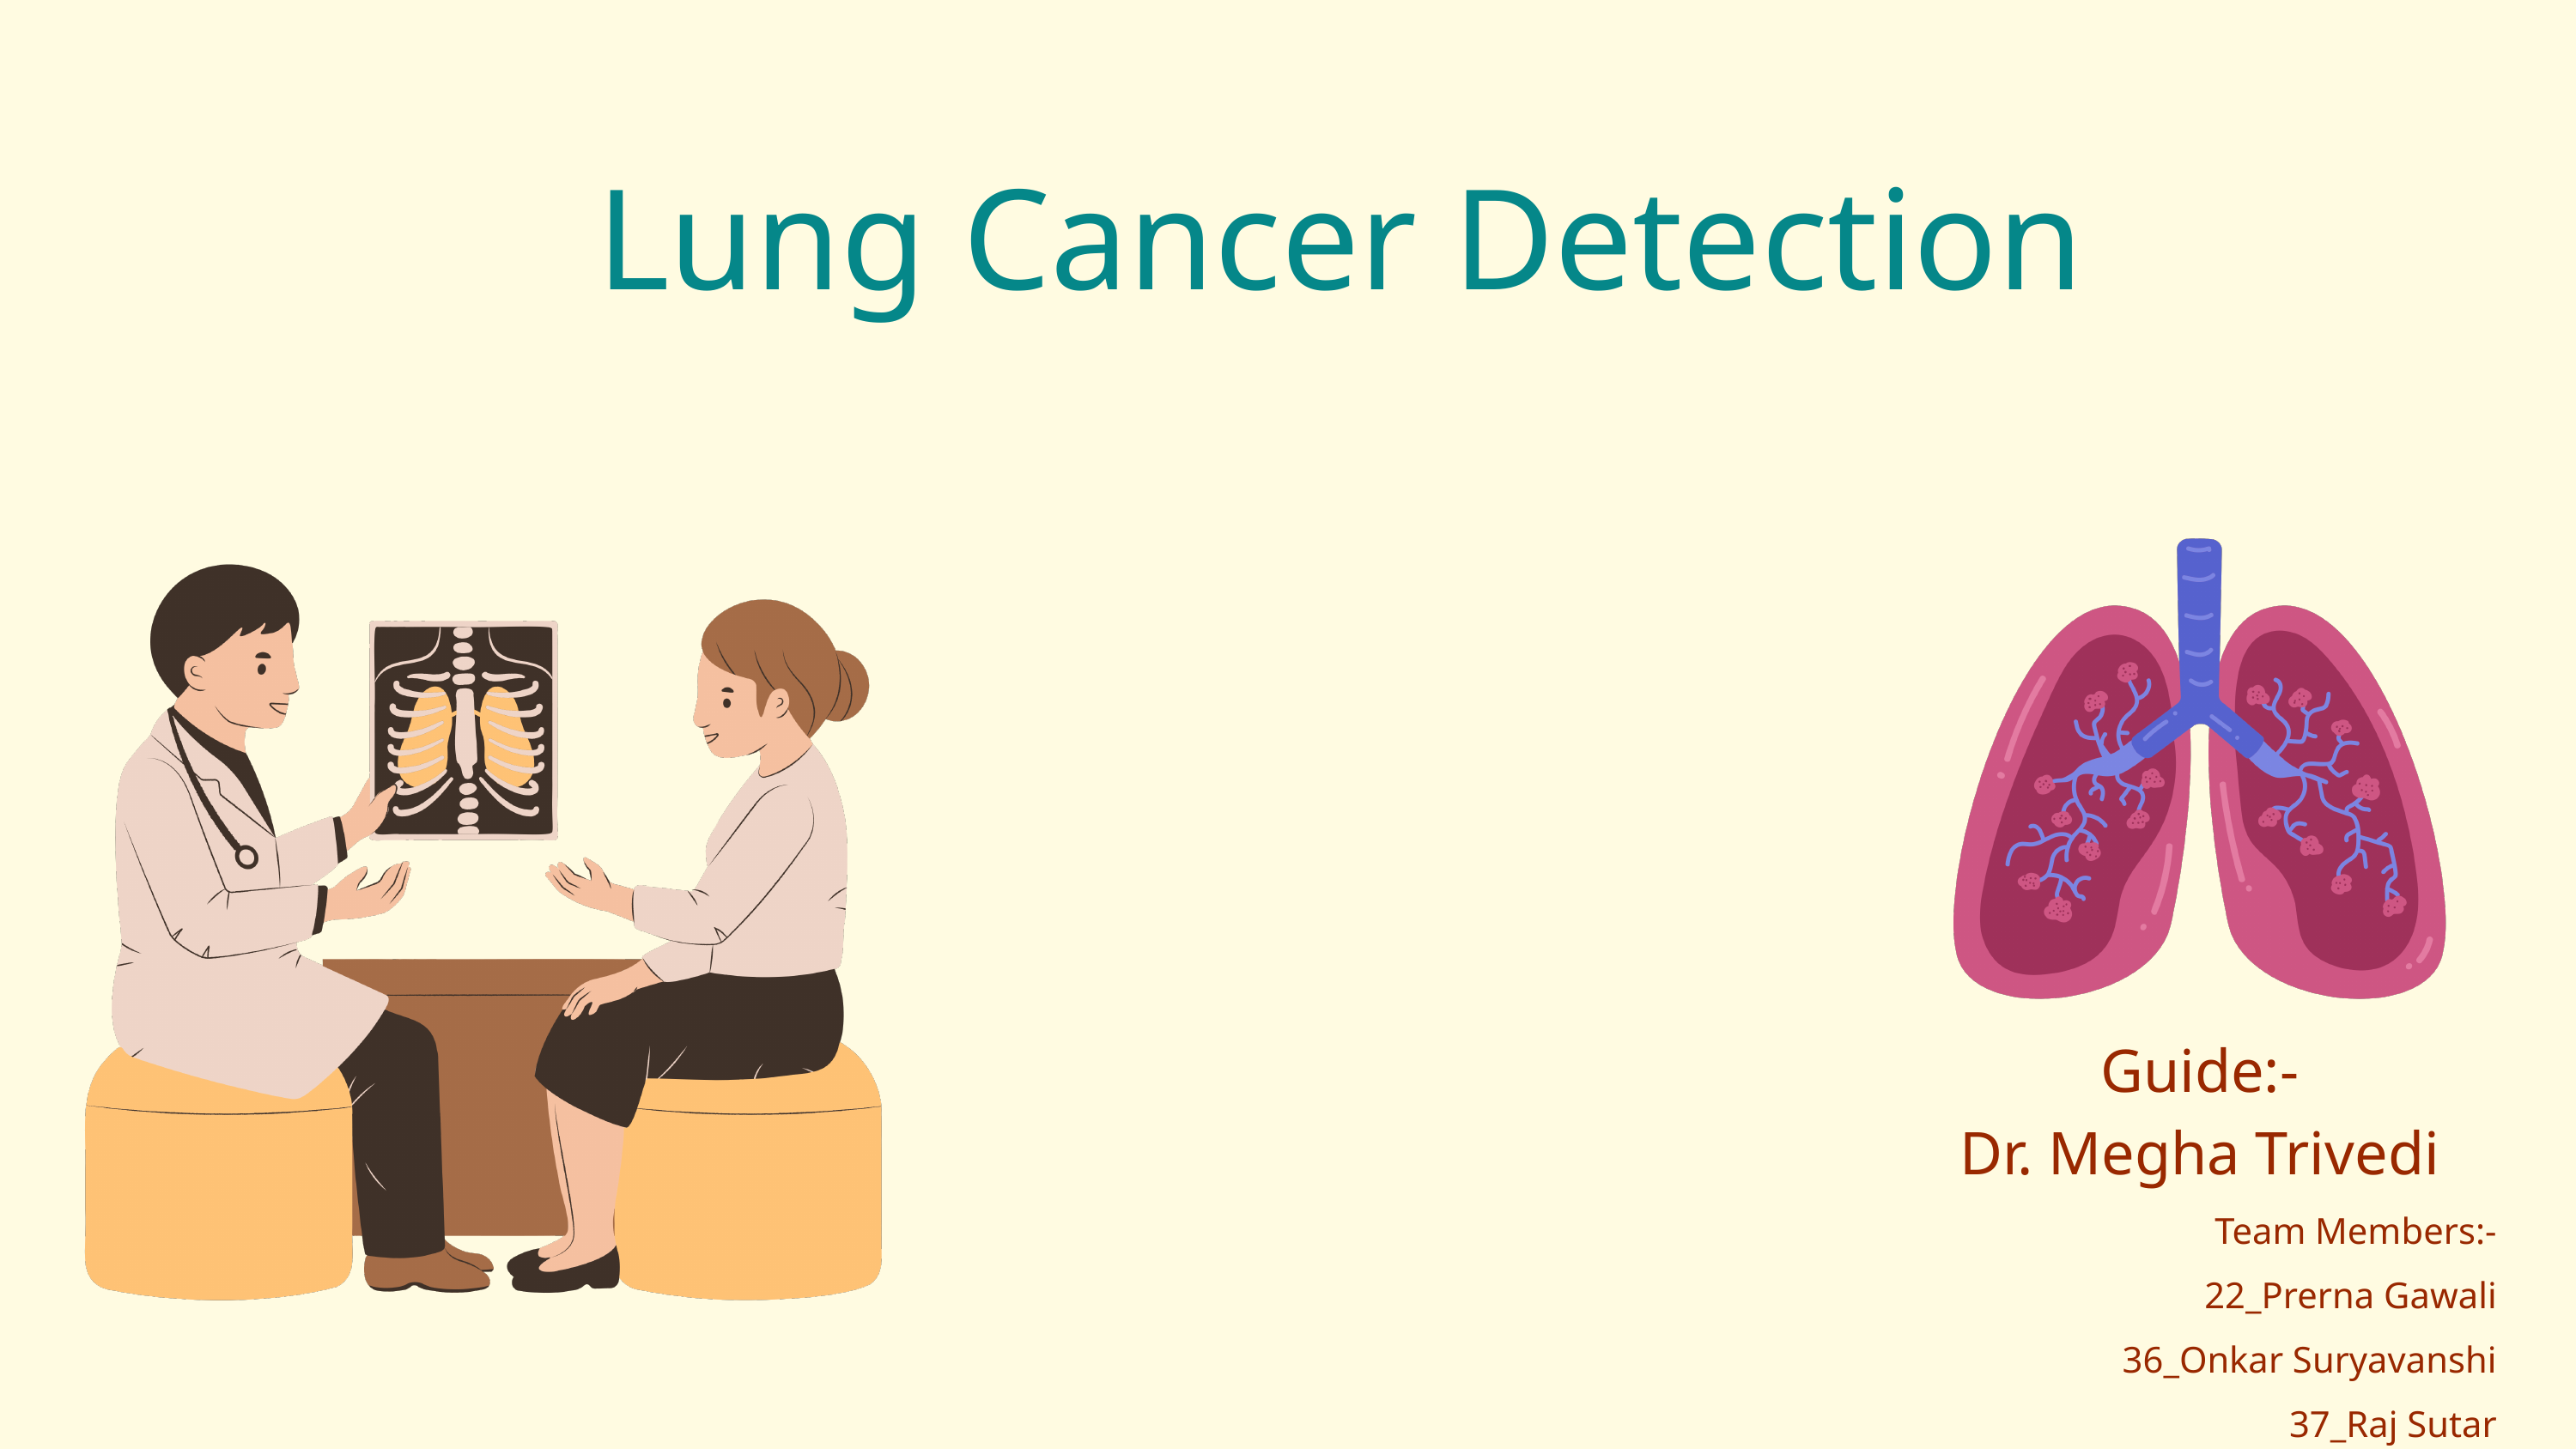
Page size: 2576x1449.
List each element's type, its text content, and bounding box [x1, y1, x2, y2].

text_box [1928, 538, 2471, 1010]
text_box Guide:- Dr. Megha Trivedi [1903, 1022, 2497, 1187]
text_box [79, 563, 885, 1304]
text_box Lung Cancer Detection [266, 123, 2379, 318]
text_box Team Members:- 22_Prerna Gawali 36_Onkar Suryavanshi 37_Raj Sutar [1803, 1187, 2497, 1446]
